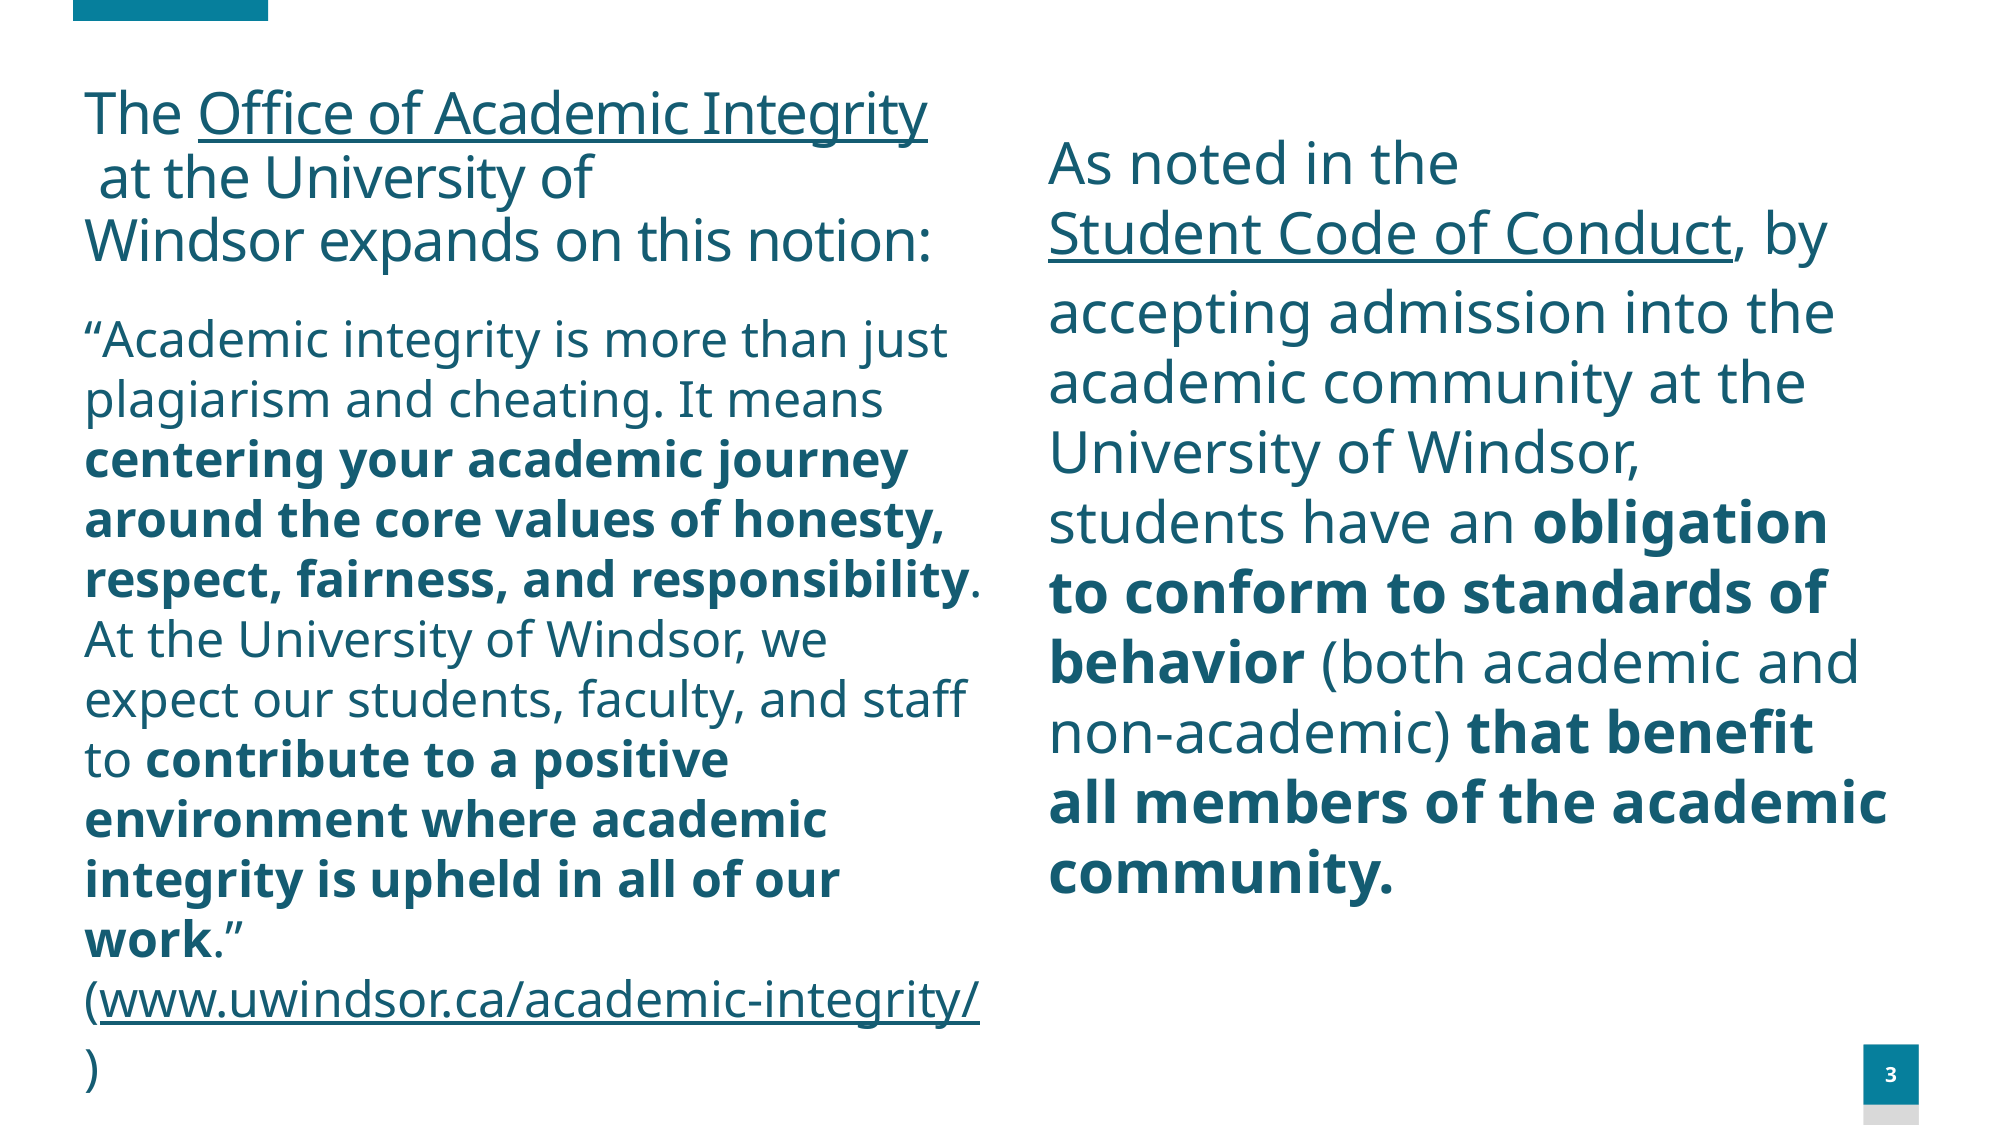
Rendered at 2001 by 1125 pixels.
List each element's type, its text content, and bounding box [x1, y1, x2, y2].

text_box As noted in the Student Code of Conduct, by accepting admission into the academic community at the University of Windsor, students have an obligation to conform to standards of behavior (both academic and non-academic) that benefit all members of the academic community. [1033, 118, 1907, 913]
title The Office of Academic Integrity at the University of Windsor expands on this notion: [69, 73, 967, 279]
text_box “Academic integrity is more than just plagiarism and cheating. It means centering your academic journey around the core values of honesty, respect, fairness, and responsibility. At the University of Windsor, we expect our students, faculty, and staff to contribute to a positive environment where academic integrity is upheld in all of our work.” (www.uwindsor.ca/academic-integrity/) [69, 299, 1000, 1125]
